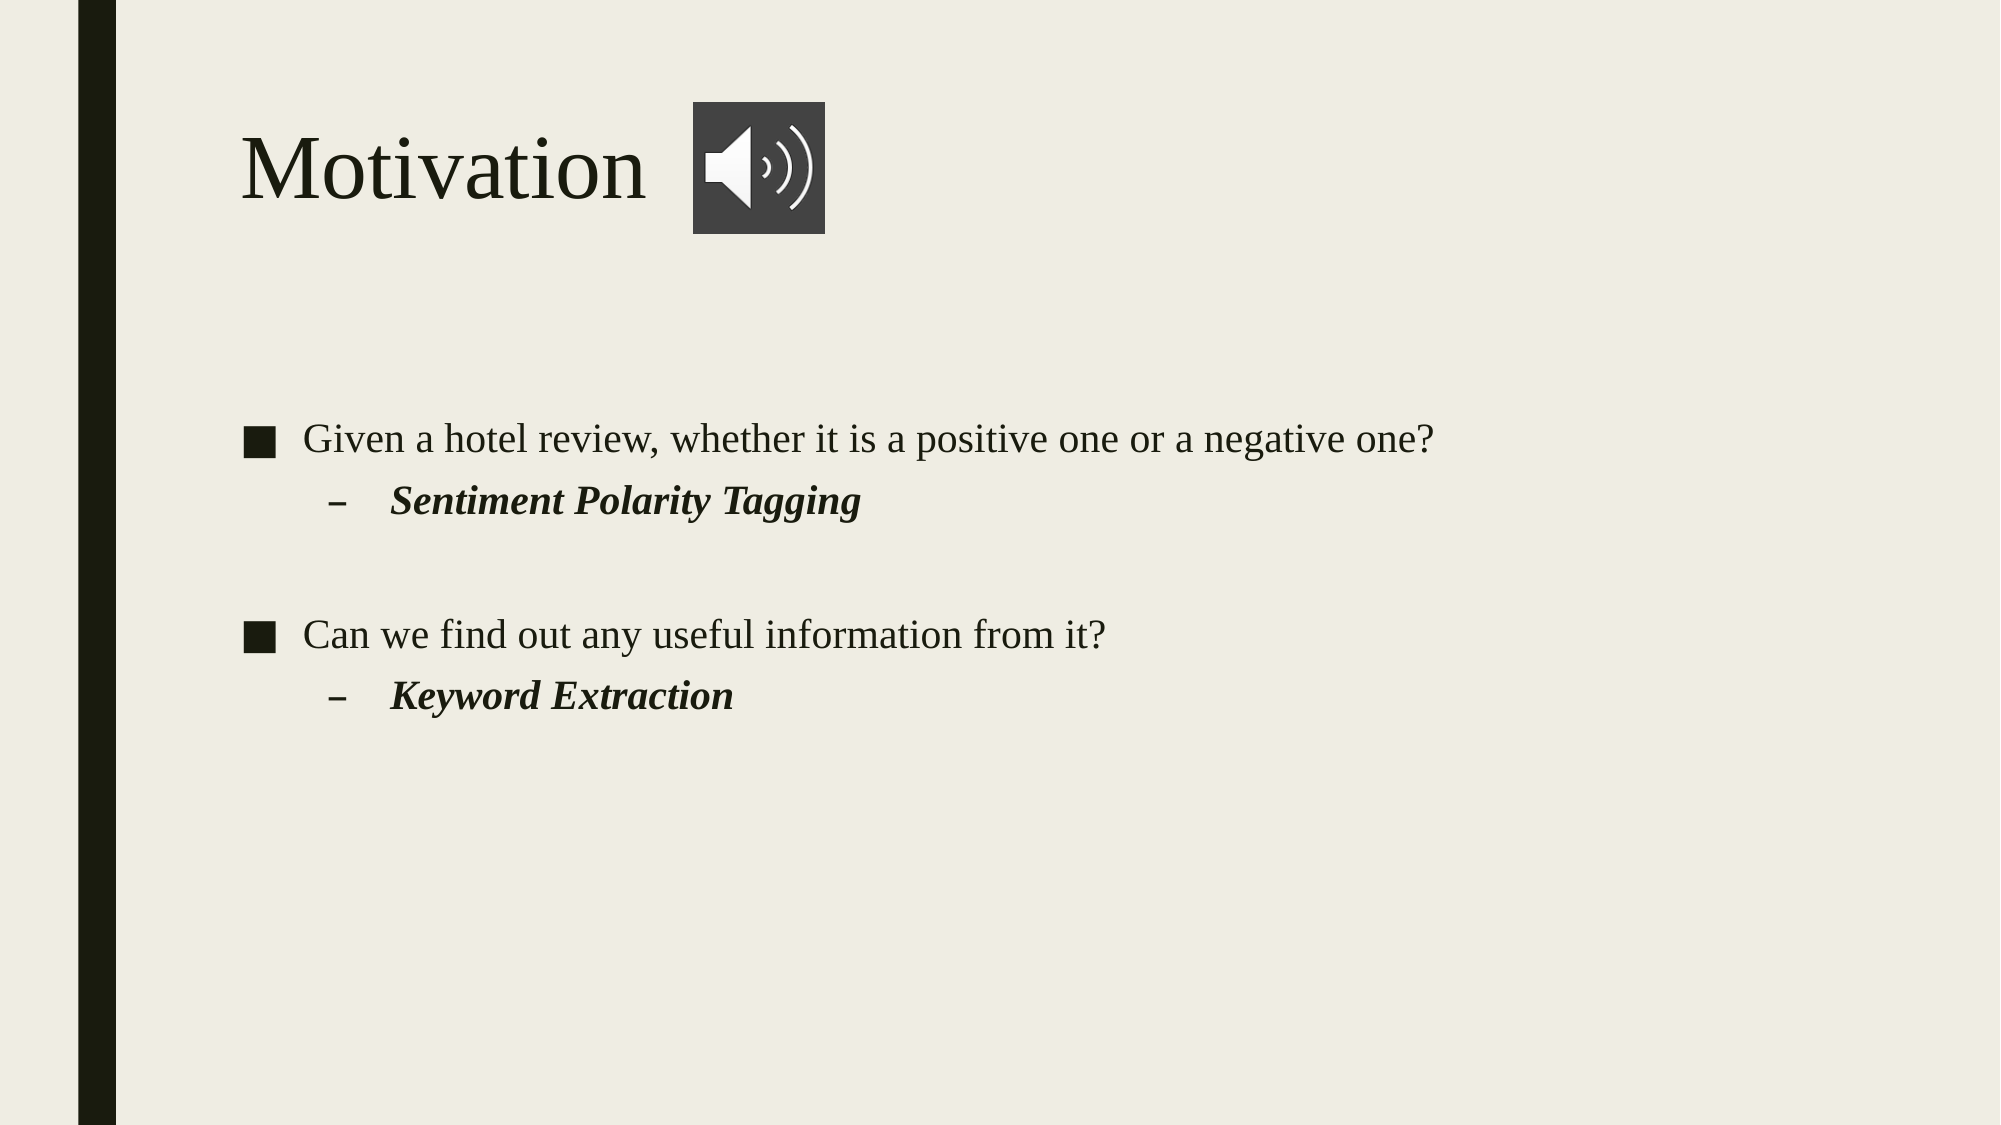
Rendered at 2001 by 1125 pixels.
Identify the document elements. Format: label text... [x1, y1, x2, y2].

picture [692, 100, 826, 235]
title Motivation [225, 112, 1800, 332]
list Given a hotel review, whether it is a positive one or a negative one? Sentiment Polarity Tagging Can we find out any useful information from it? Keyword Extraction [225, 332, 1800, 921]
